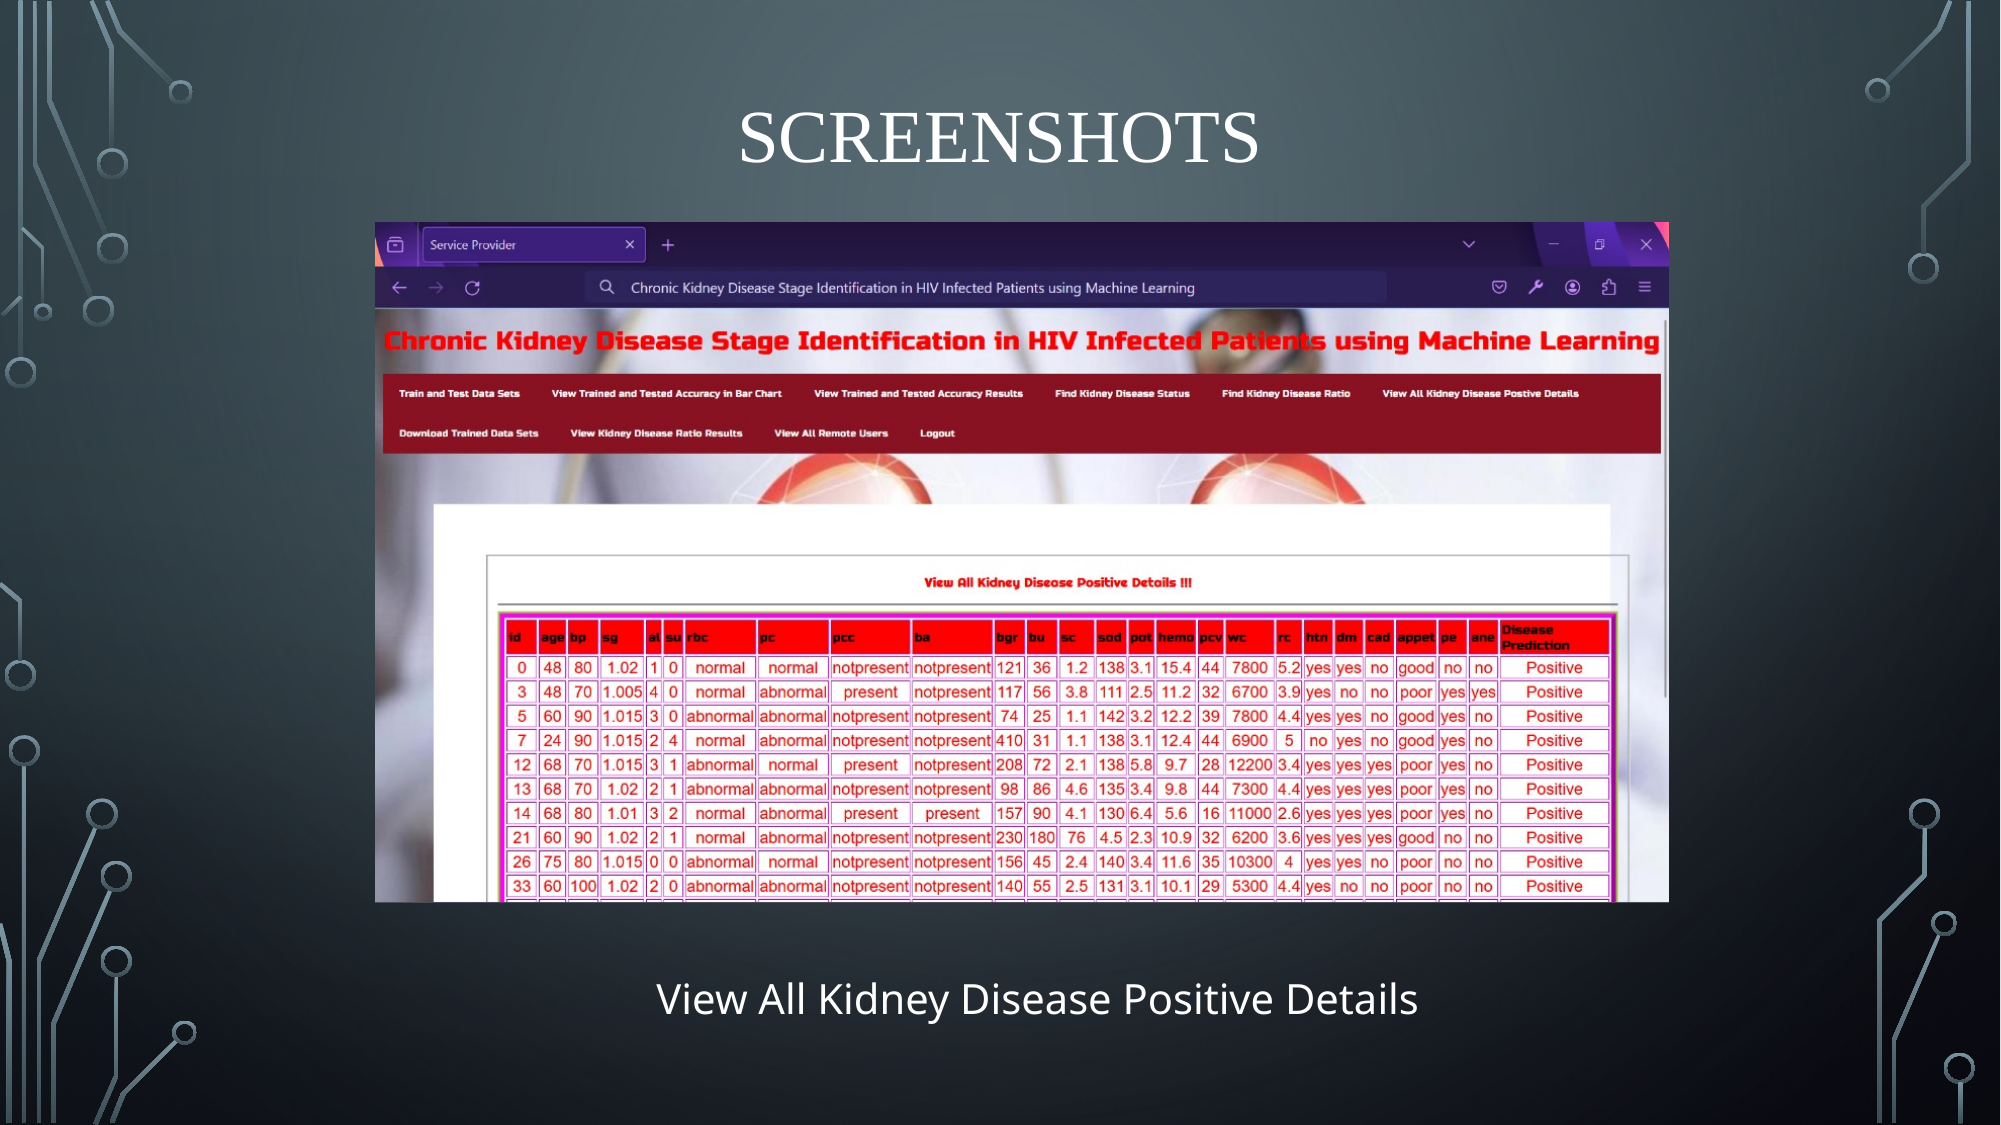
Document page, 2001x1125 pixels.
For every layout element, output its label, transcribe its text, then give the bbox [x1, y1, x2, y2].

title Screenshots [187, 0, 1813, 276]
text_box View All Kidney Disease Positive Details [567, 959, 1594, 1030]
picture [375, 222, 1669, 903]
